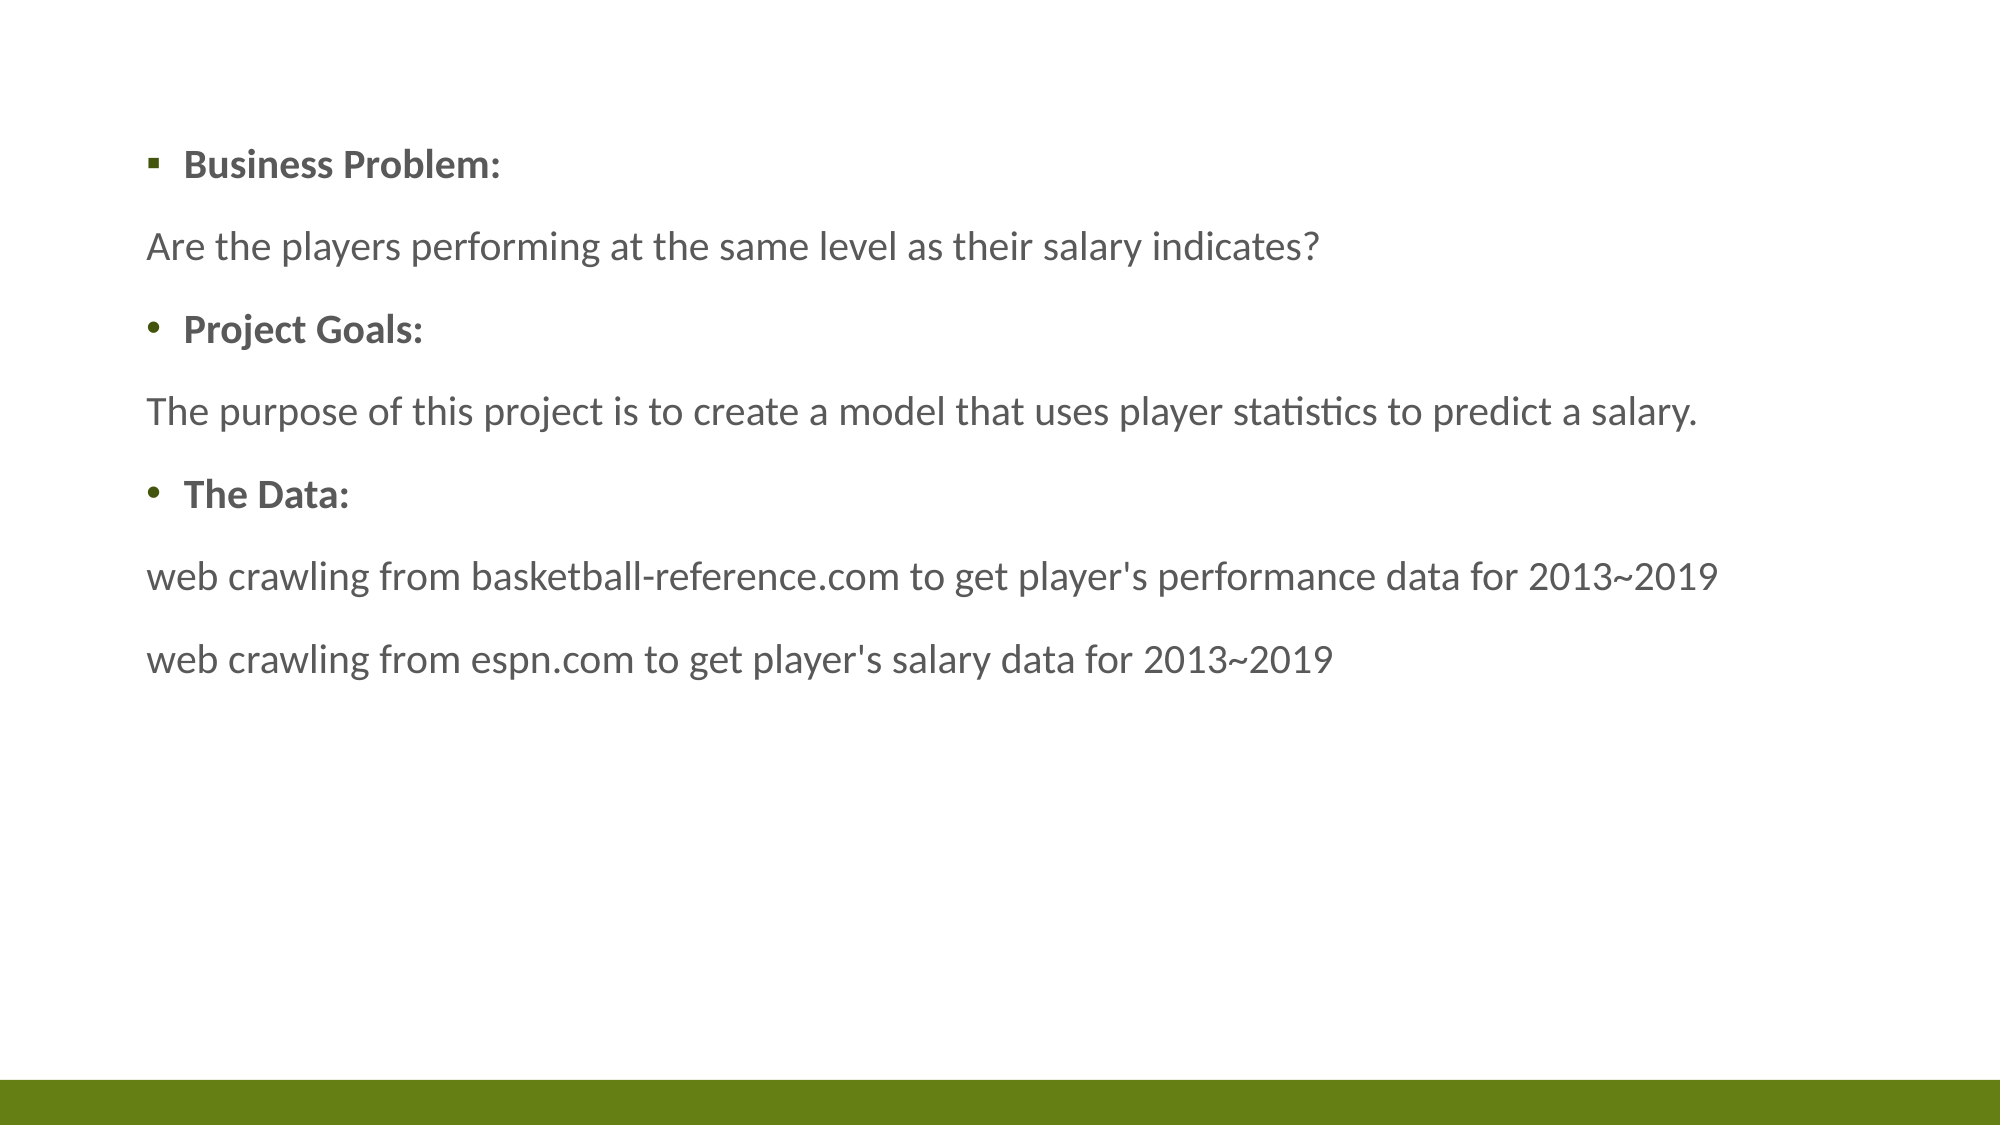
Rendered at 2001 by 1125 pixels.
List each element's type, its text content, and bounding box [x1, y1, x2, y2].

list Business Problem: Are the players performing at the same level as their salary indicates? Project Goals: The purpose of this project is to create a model that uses player statistics to predict a salary. The Data: web crawling from basketball-reference.com to get player's performance data for 2013~2019 web crawling from espn.com to get player's salary data for 2013~2019 [123, 134, 2000, 1040]
